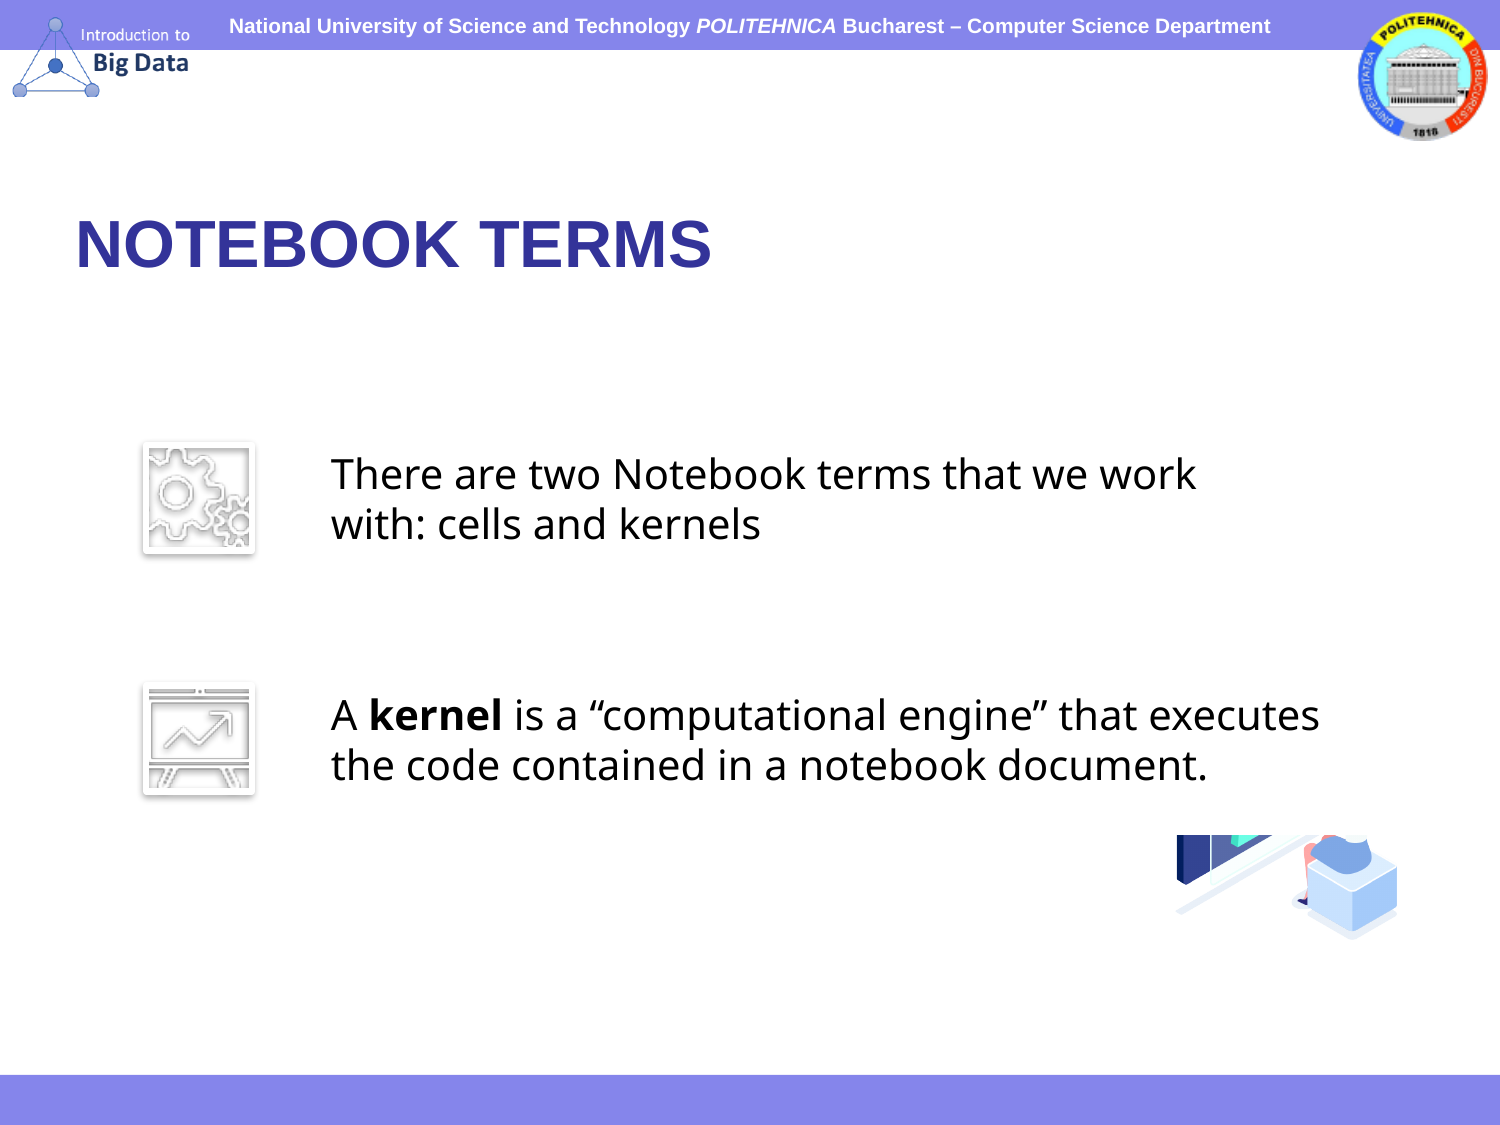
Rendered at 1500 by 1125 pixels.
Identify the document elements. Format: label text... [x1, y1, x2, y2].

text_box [87, 296, 1413, 940]
picture [1357, 12, 1488, 141]
title NOTEBOOK TERMS [75, 140, 1458, 282]
